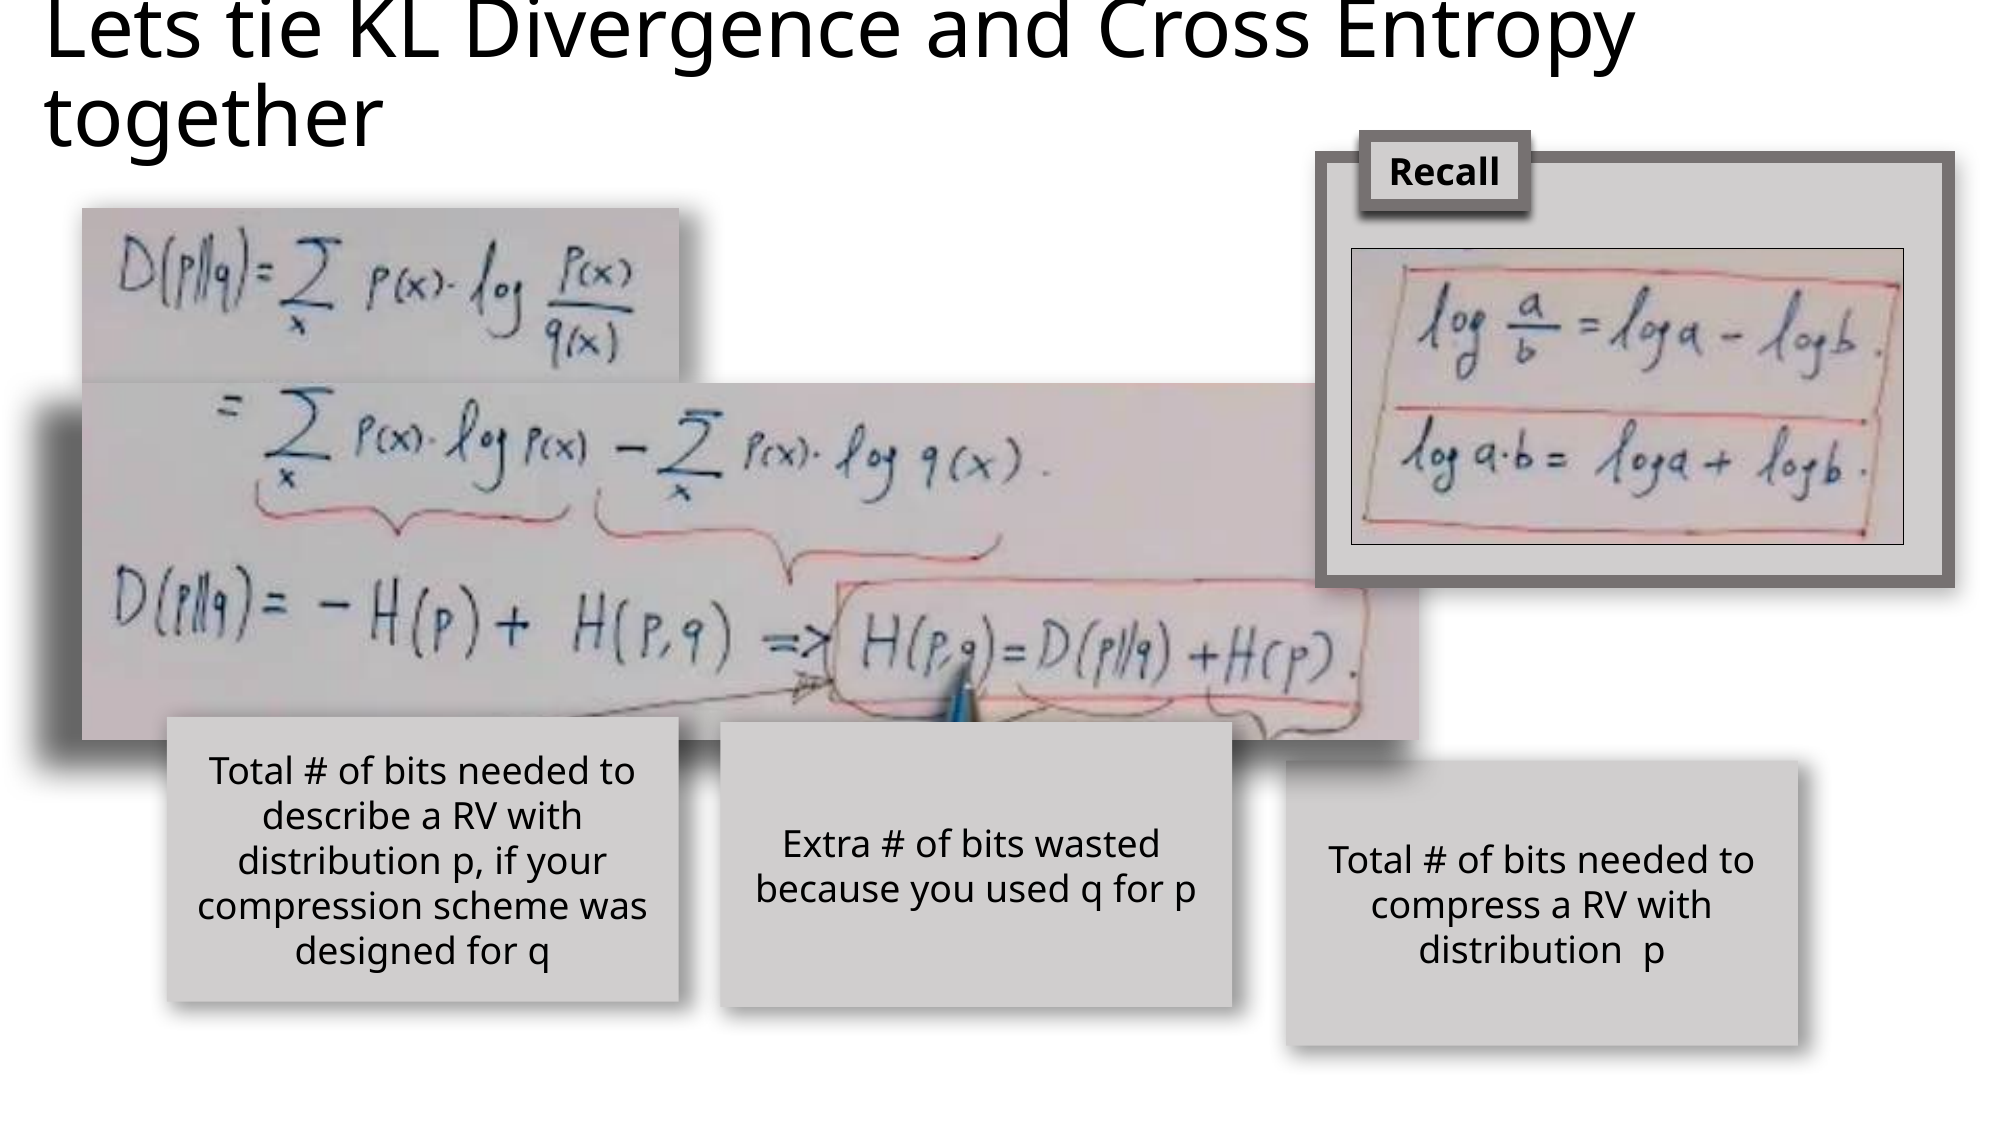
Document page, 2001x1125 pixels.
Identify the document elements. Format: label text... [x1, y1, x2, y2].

text_box Extra # of bits wasted because you used q for p [719, 741, 1233, 1008]
title Lets tie KL Divergence and Cross Entropy together [28, 0, 1754, 184]
picture [82, 208, 1419, 741]
text_box Total # of bits needed to compress a RV with distribution p [1285, 760, 1799, 1047]
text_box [520, 669, 847, 735]
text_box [1321, 136, 1949, 582]
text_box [953, 681, 1186, 758]
text_box Total # of bits needed to describe a RV with distribution p, if your compression scheme was designed for q [166, 741, 680, 1003]
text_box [1209, 675, 1363, 794]
